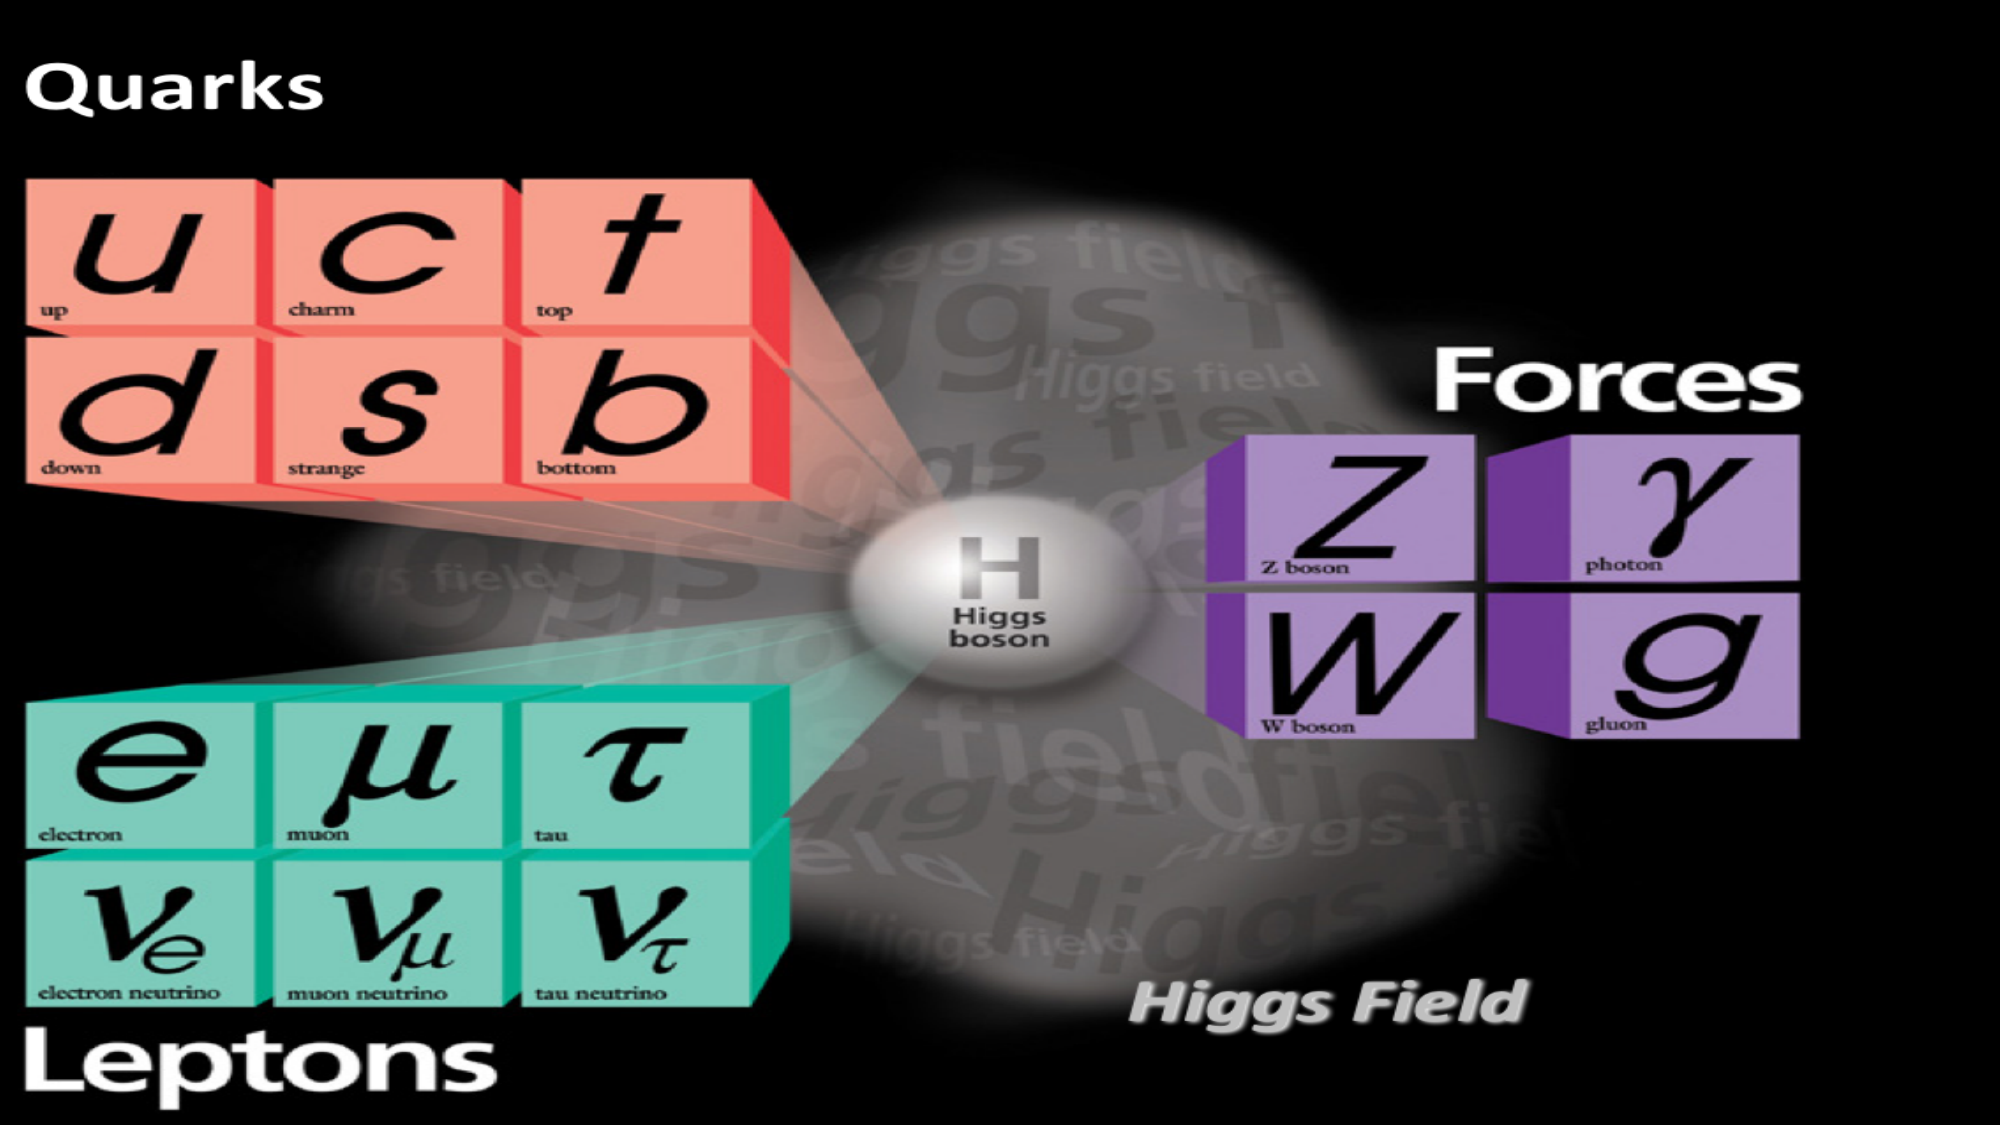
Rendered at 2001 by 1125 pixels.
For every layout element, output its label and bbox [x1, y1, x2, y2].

list [0, 0, 2000, 1125]
